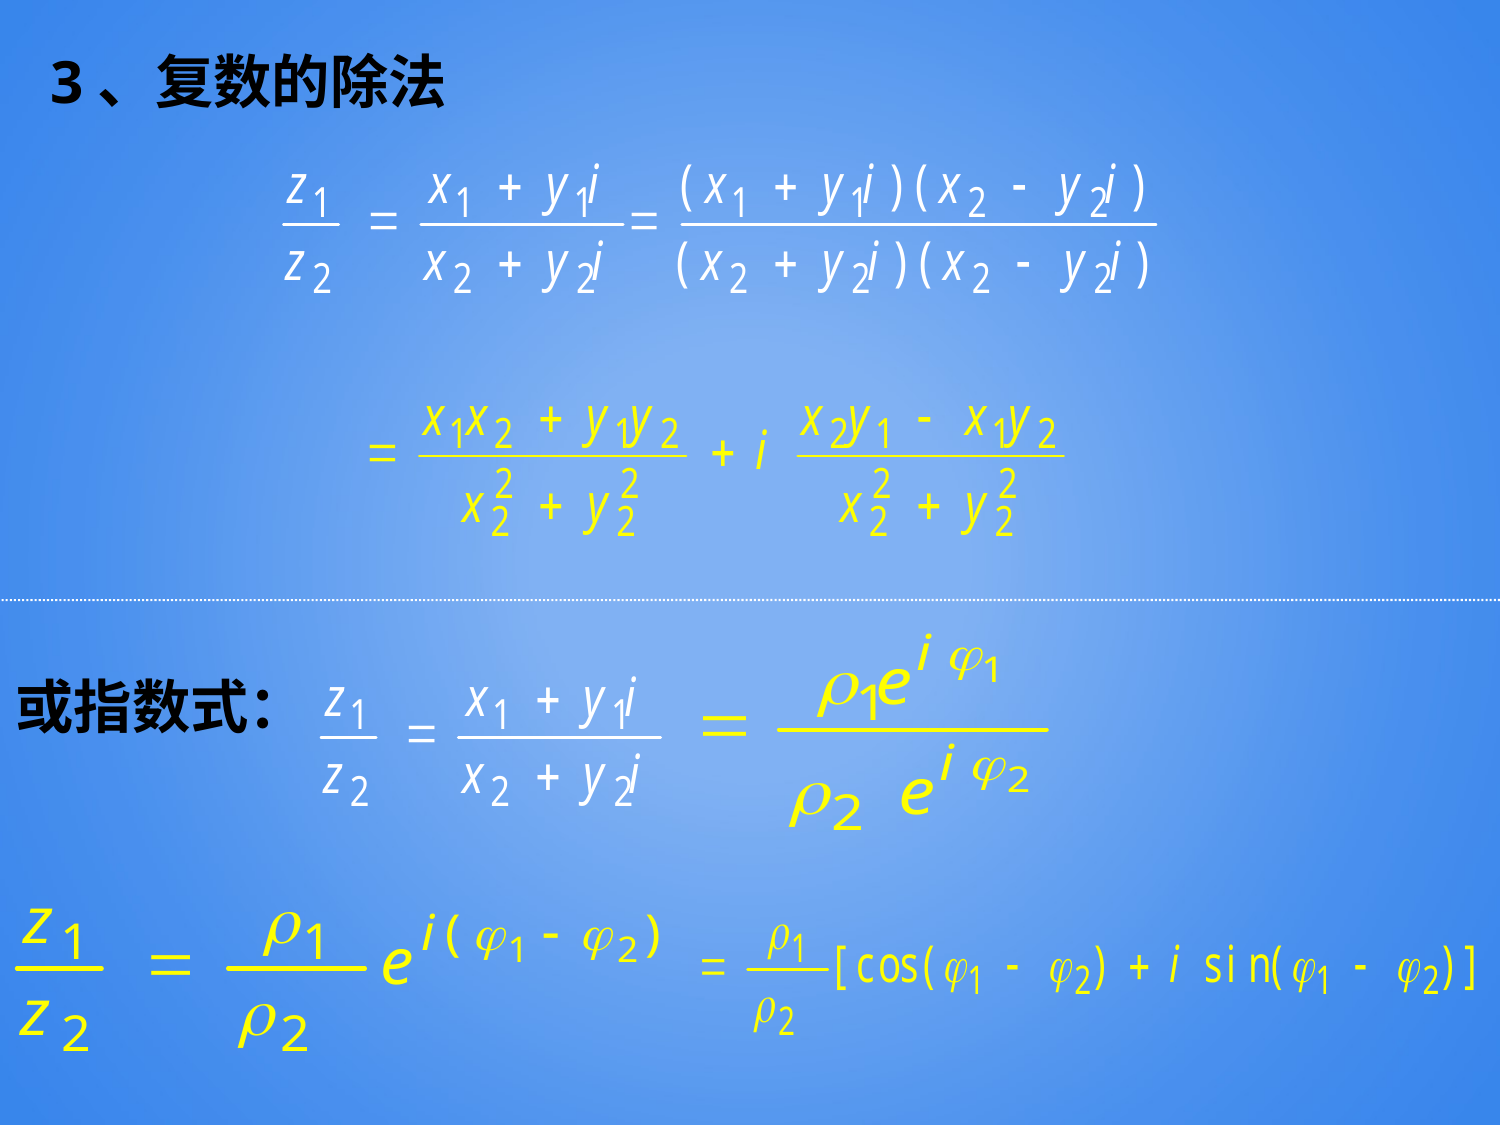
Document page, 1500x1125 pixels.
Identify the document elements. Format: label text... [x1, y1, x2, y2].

text_box 3、复数的除法 [34, 37, 462, 123]
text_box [309, 654, 673, 818]
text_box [617, 142, 1165, 306]
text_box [272, 142, 617, 306]
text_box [689, 891, 1486, 1046]
text_box 或指数式： [0, 662, 309, 748]
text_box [0, 870, 675, 1065]
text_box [355, 373, 1076, 549]
picture [0, 0, 1500, 1125]
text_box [679, 610, 1063, 840]
